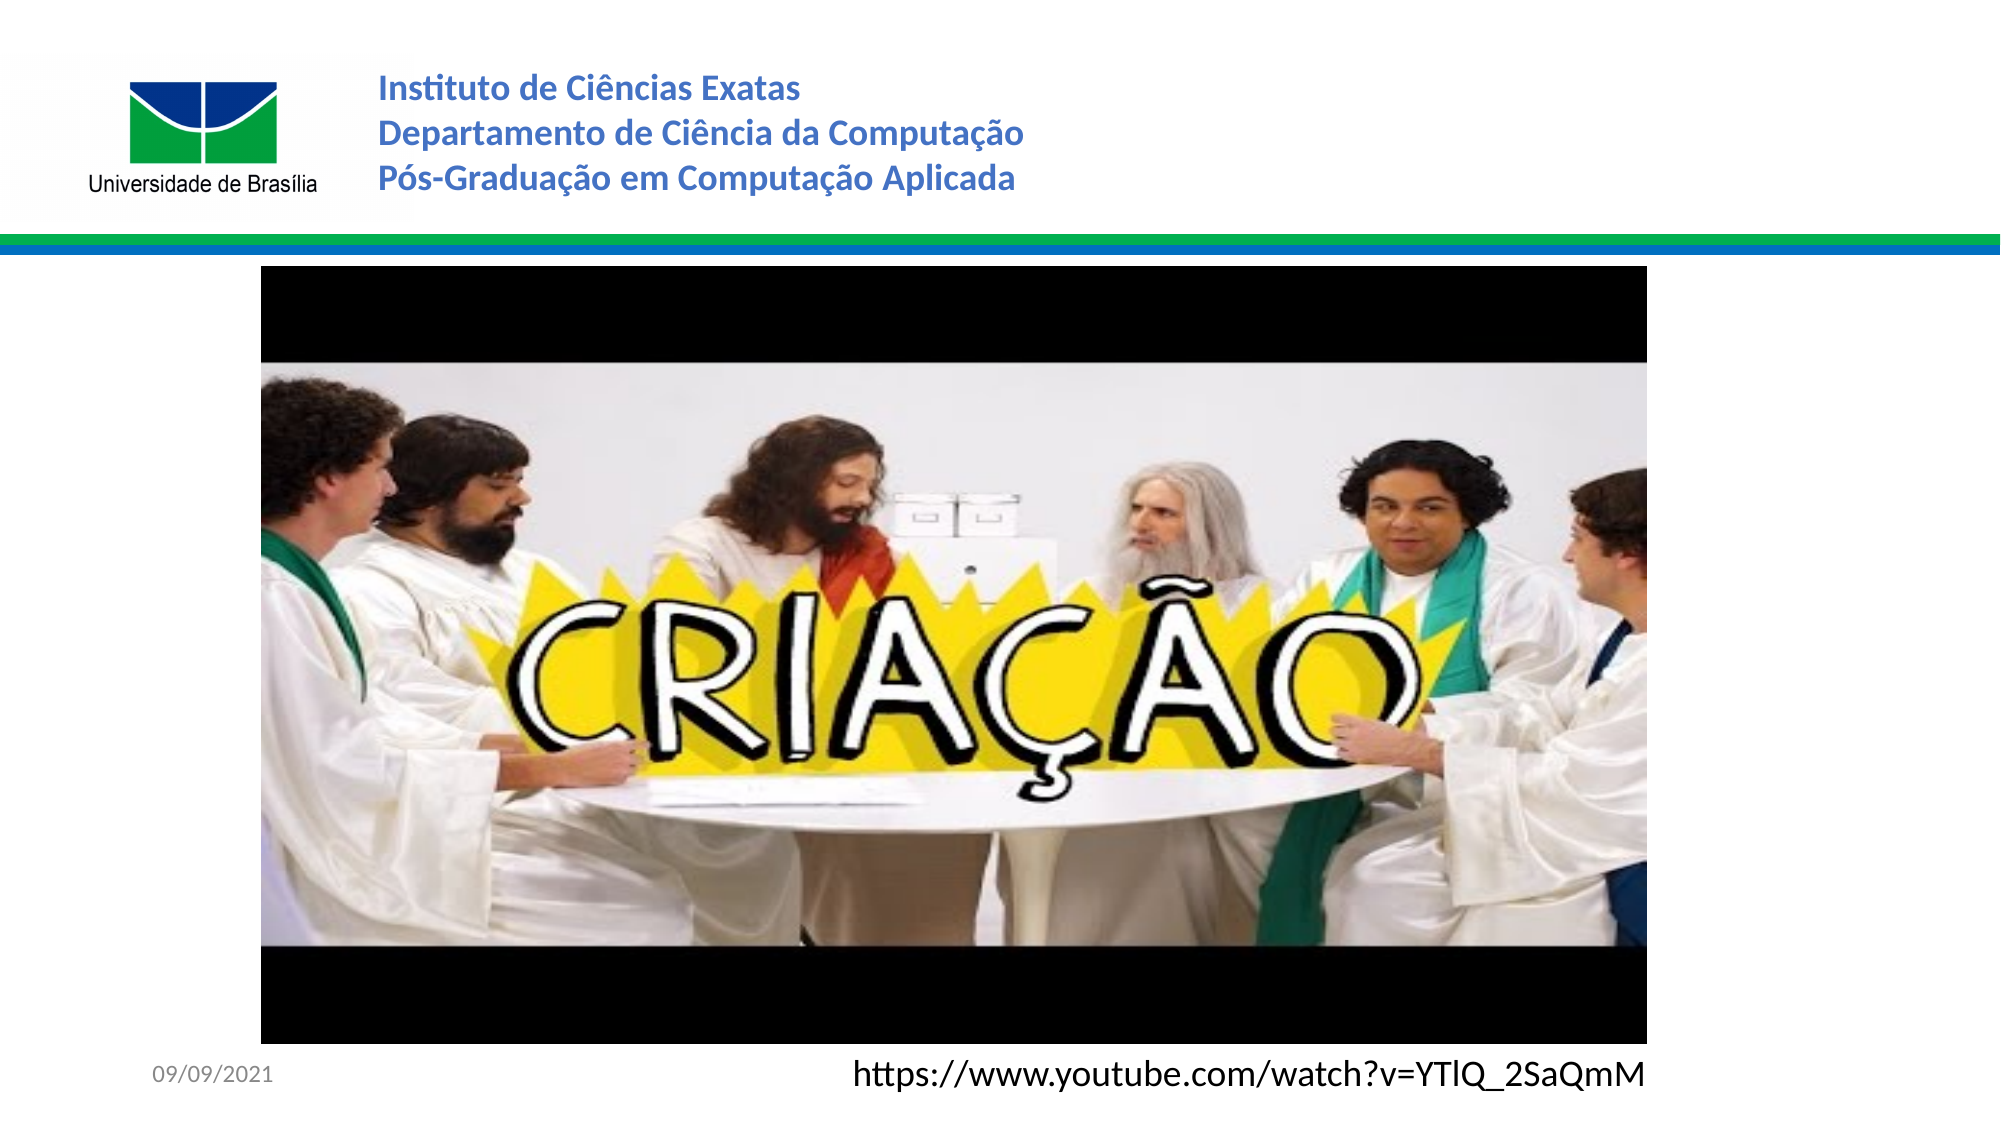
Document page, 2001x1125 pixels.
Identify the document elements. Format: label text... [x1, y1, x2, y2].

picture [0, 53, 414, 222]
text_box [260, 265, 1649, 1045]
picture [403, 175, 411, 187]
text_box 09/09/2021 [144, 1050, 580, 1095]
text_box https://www.youtube.com/watch?v=YTlQ_2SaQmM [845, 1041, 1912, 1102]
